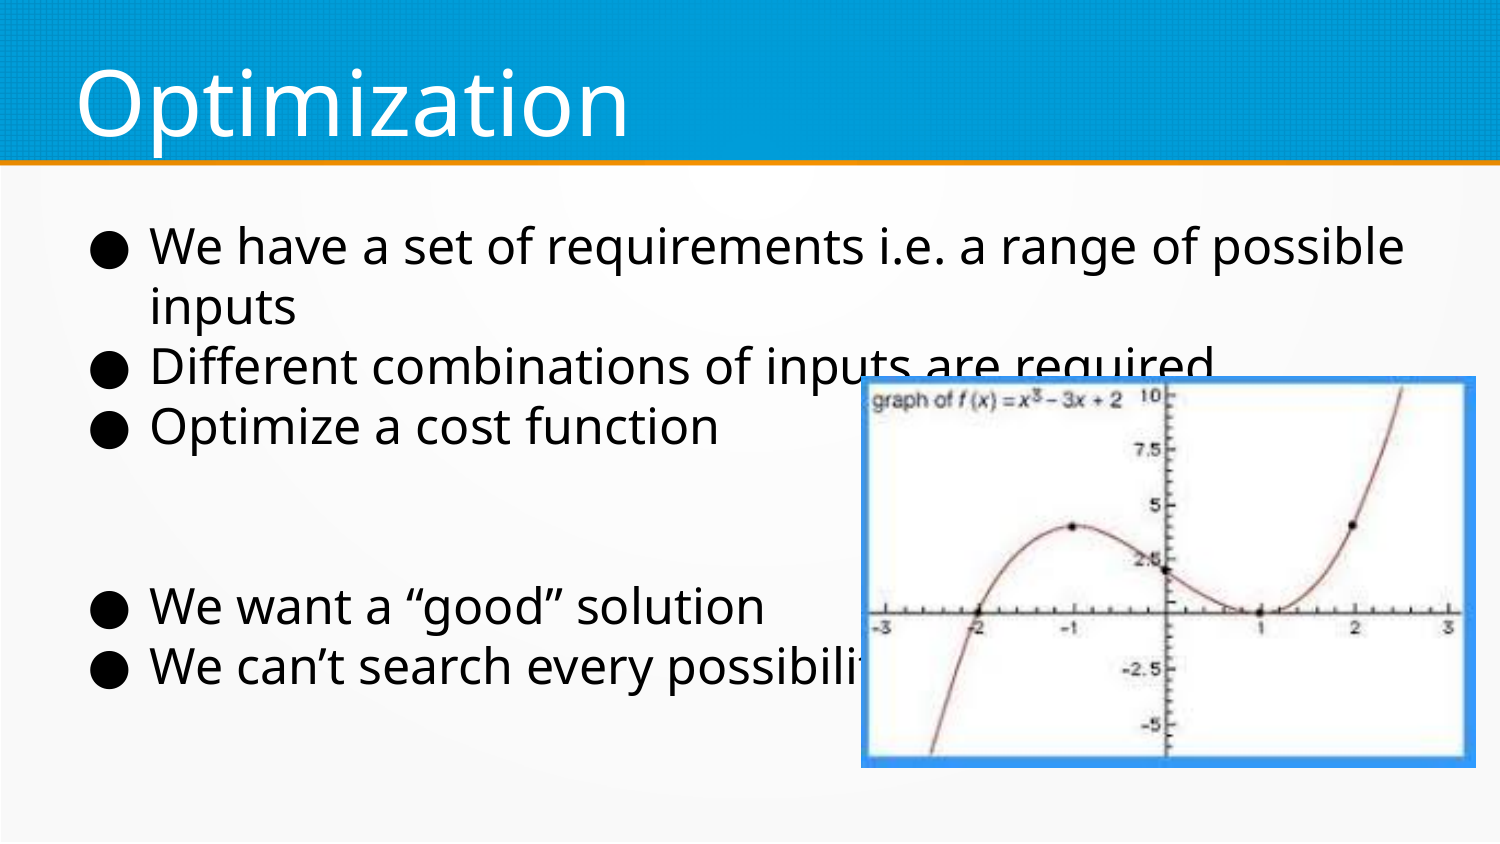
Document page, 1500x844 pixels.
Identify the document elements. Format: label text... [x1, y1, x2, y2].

text_box We have a set of requirements i.e. a range of possible inputs Different combinations of inputs are required Optimize a cost function We want a “good” solution We can’t search every possibility [74, 214, 1418, 735]
text_box Optimization [74, 13, 1425, 155]
picture [0, 161, 1500, 844]
